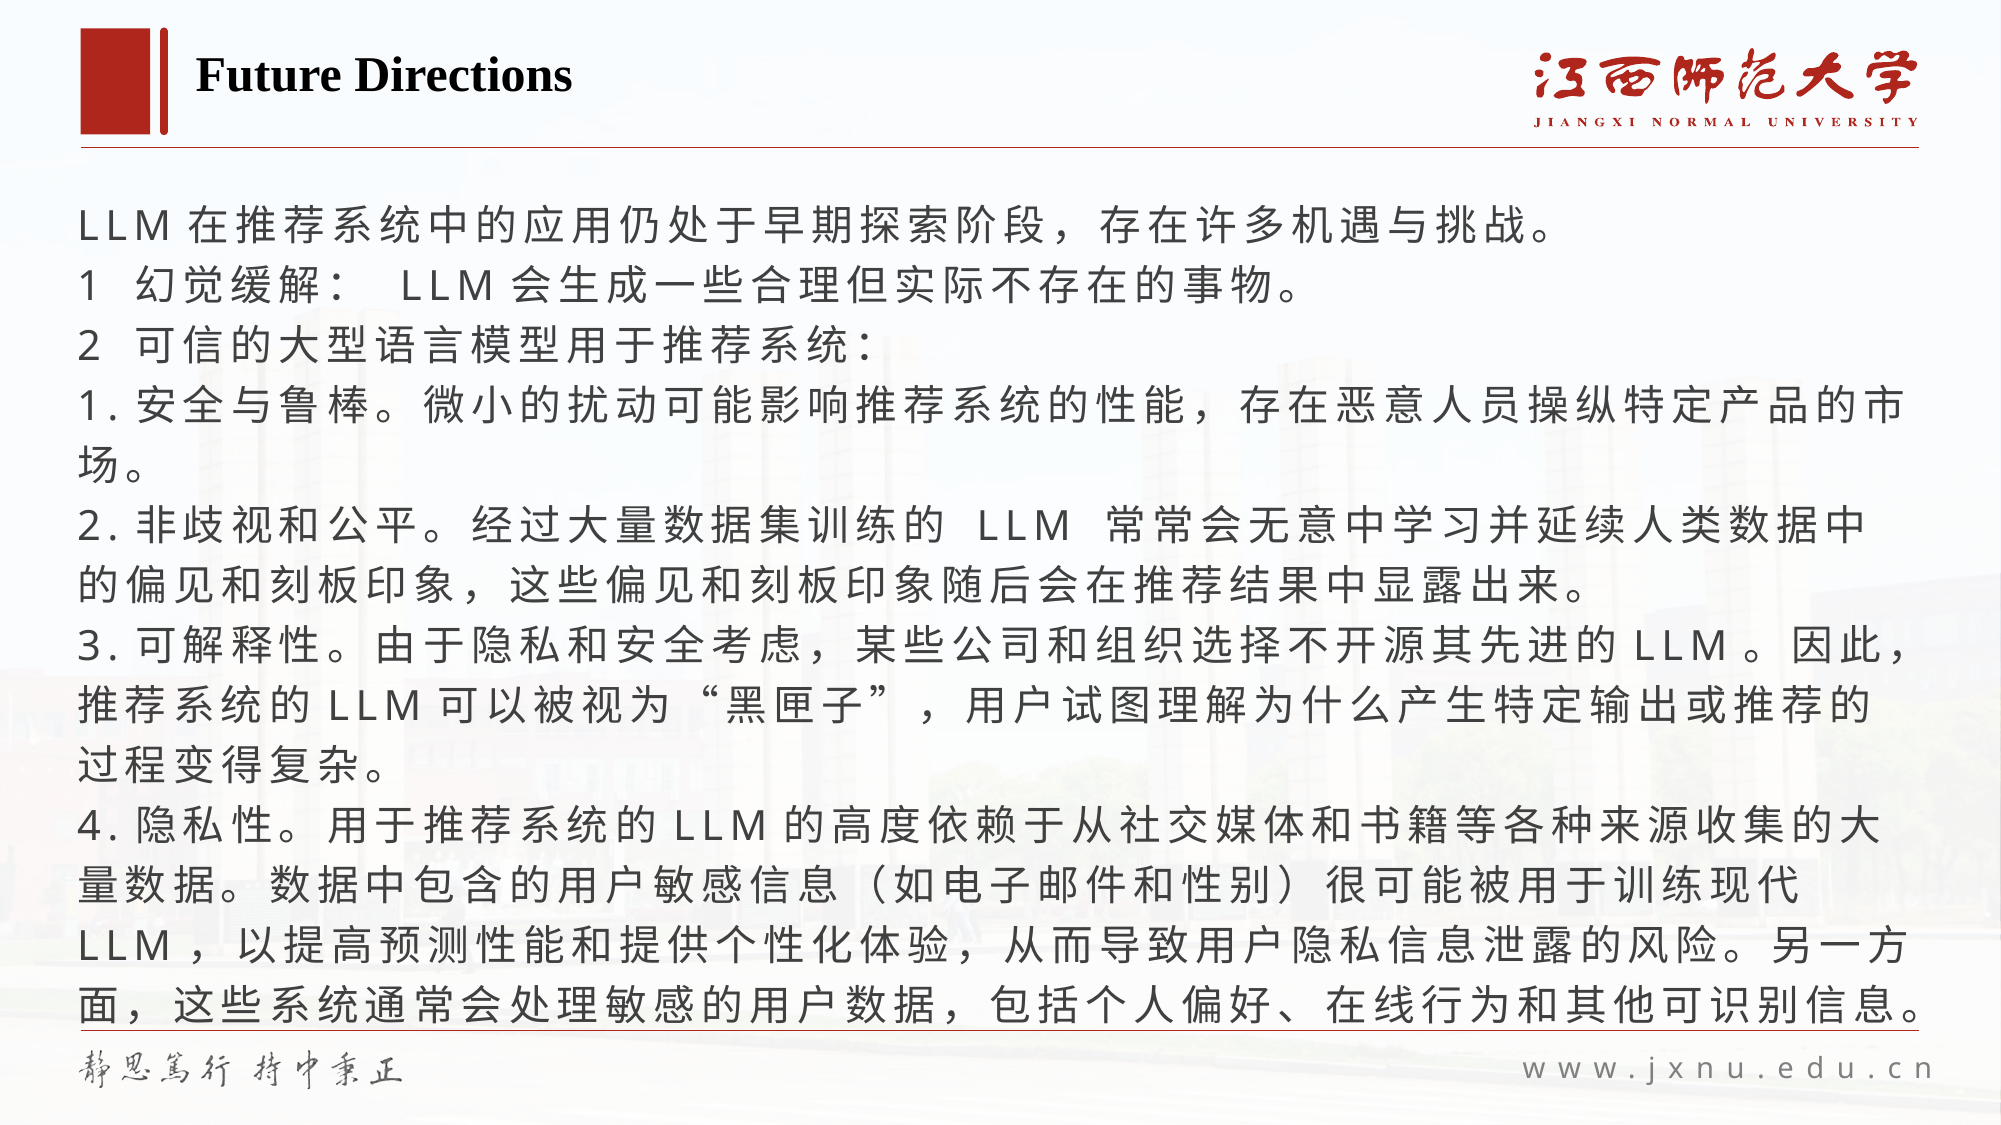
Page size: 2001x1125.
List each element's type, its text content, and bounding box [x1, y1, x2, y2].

title Future Directions [180, 40, 1426, 141]
picture [56, 1031, 422, 1093]
text_box LLM在推荐系统中的应用仍处于早期探索阶段，存在许多机遇与挑战。 1 幻觉缓解： LLM会生成一些合理但实际不存在的事物。 2 可信的大型语言模型用于推荐系统： 1.安全与鲁棒。微小的扰动可能影响推荐系统的性能，存在恶意人员操纵特定产品的市场。 2.非歧视和公平。经过大量数据集训练的 LLM 常常会无意中学习并延续人类数据中的偏见和刻板印象，这些偏见和刻板印象随后会在推荐结果中显露出来。 3.可解释性。由于隐私和安全考虑，某些公司和组织选择不开源其先进的LLM。因此，推荐系统的LLM可以被视为“黑匣子”，用户试图理解为什么产生特定输出或推荐的过程变得复杂。 4.隐私性。用于推荐系统的LLM的高度依赖于从社交媒体和书籍等各种来源收集的大量数据。数据中包含的用户敏感信息（如电子邮件和性别）很可能被用于训练现代 LLM，以提高预测性能和提供个性化体验，从而导致用户隐私信息泄露的风险。另一方面，这些系统通常会处理敏感的用户数据，包括个人偏好、在线行为和其他可识别信息。 [62, 181, 1935, 1033]
